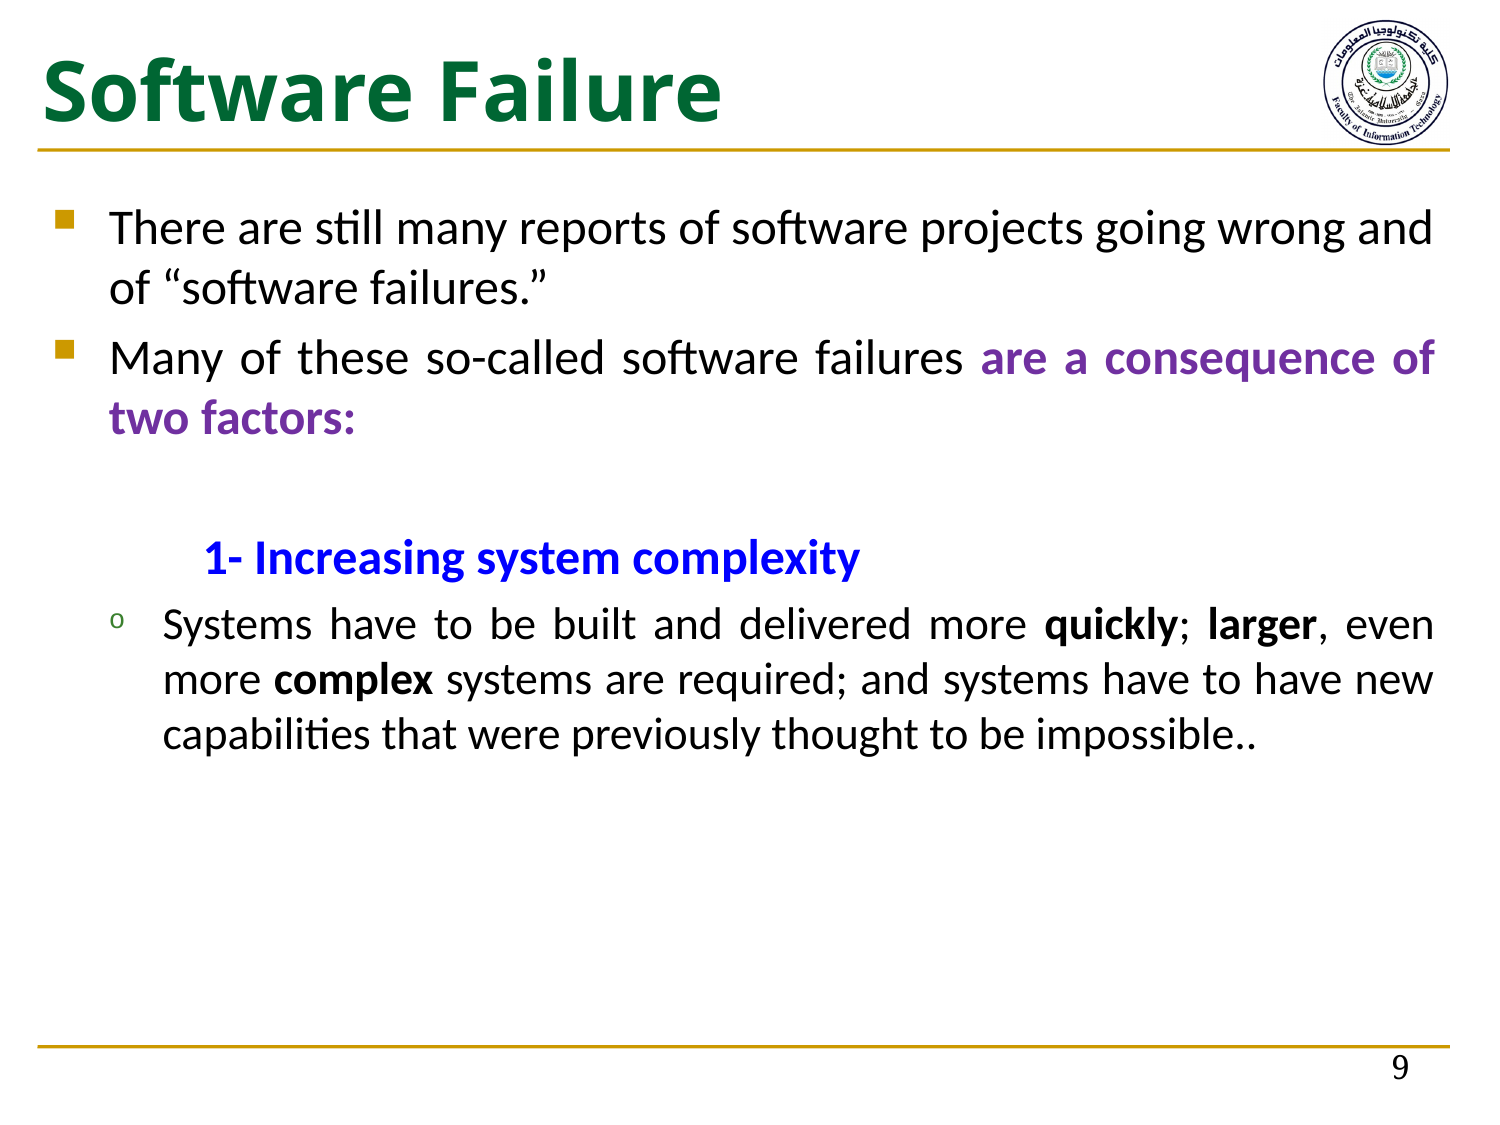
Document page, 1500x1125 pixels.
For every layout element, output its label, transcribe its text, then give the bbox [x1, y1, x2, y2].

picture [1321, 18, 1450, 30]
list There are still many reports of software projects going wrong and of “software failures.” Many of these so-called software failures are a consequence of two factors: 1- Increasing system complexity Systems have to be built and delivered more quickly; larger, even more complex systems are required; and systems have to have new capabilities that were previously thought to be impossible.. [37, 116, 1451, 917]
slide_number 9 [1074, 1023, 1426, 1100]
title Software Failure [26, 30, 1461, 207]
